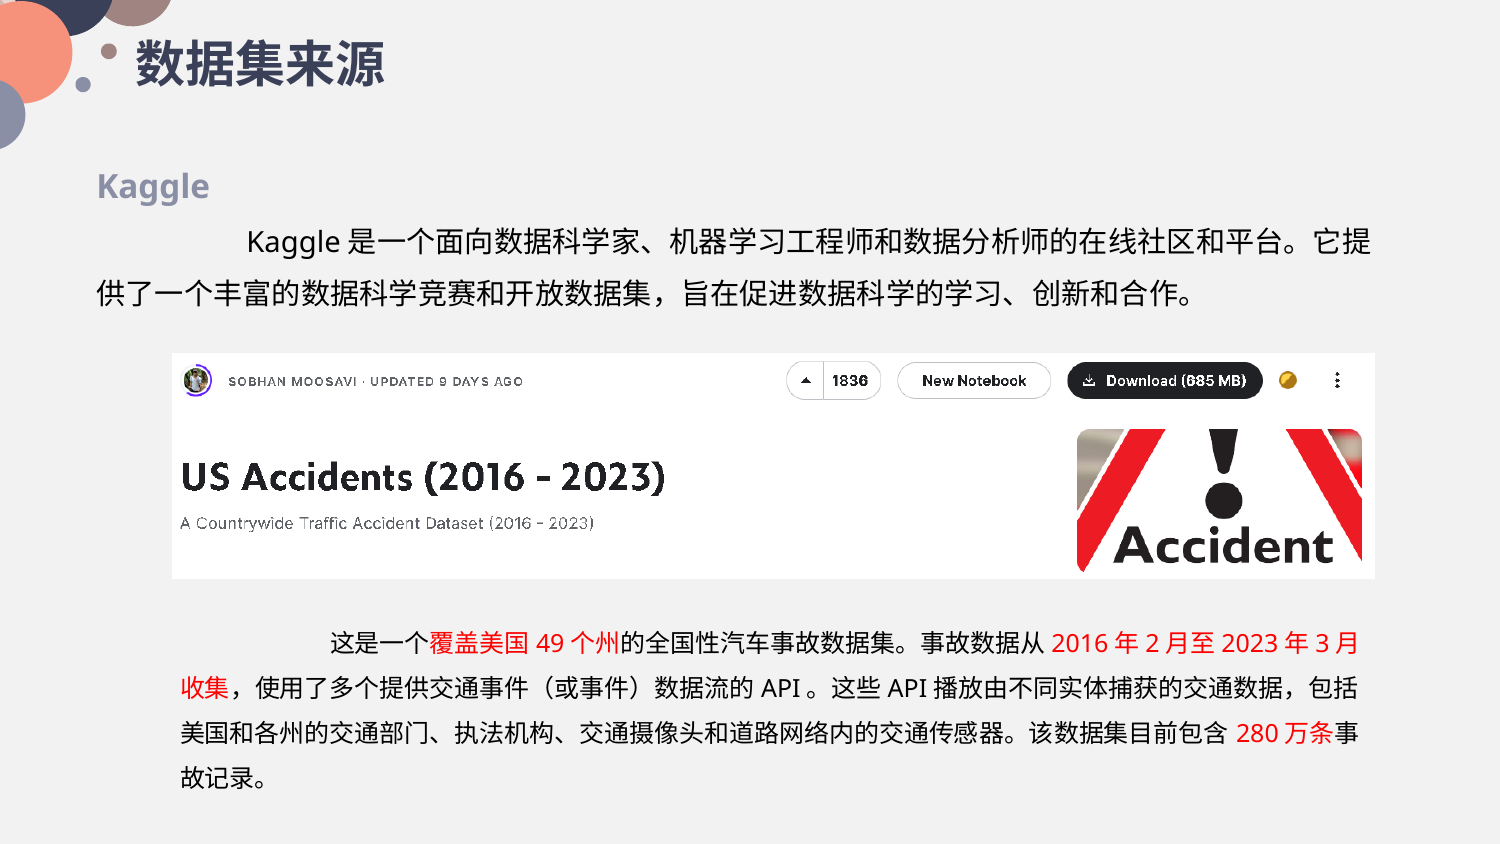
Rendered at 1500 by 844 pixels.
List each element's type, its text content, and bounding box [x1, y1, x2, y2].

text_box 数据集来源 [120, 25, 400, 101]
picture [172, 353, 1375, 579]
text_box 这是一个覆盖美国49个州的全国性汽车事故数据集。事故数据从2016年2月至2023年3月收集，使用了多个提供交通事件（或事件）数据流的API。这些API播放由不同实体捕获的交通数据，包括美国和各州的交通部门、执法机构、交通摄像头和道路网络内的交通传感器。该数据集目前包含280万条事故记录。 [165, 597, 1382, 814]
text_box Kaggle Kaggle是一个面向数据科学家、机器学习工程师和数据分析师的在线社区和平台。它提供了一个丰富的数据科学竞赛和开放数据集，旨在促进数据科学的学习、创新和合作。 [81, 138, 1394, 354]
